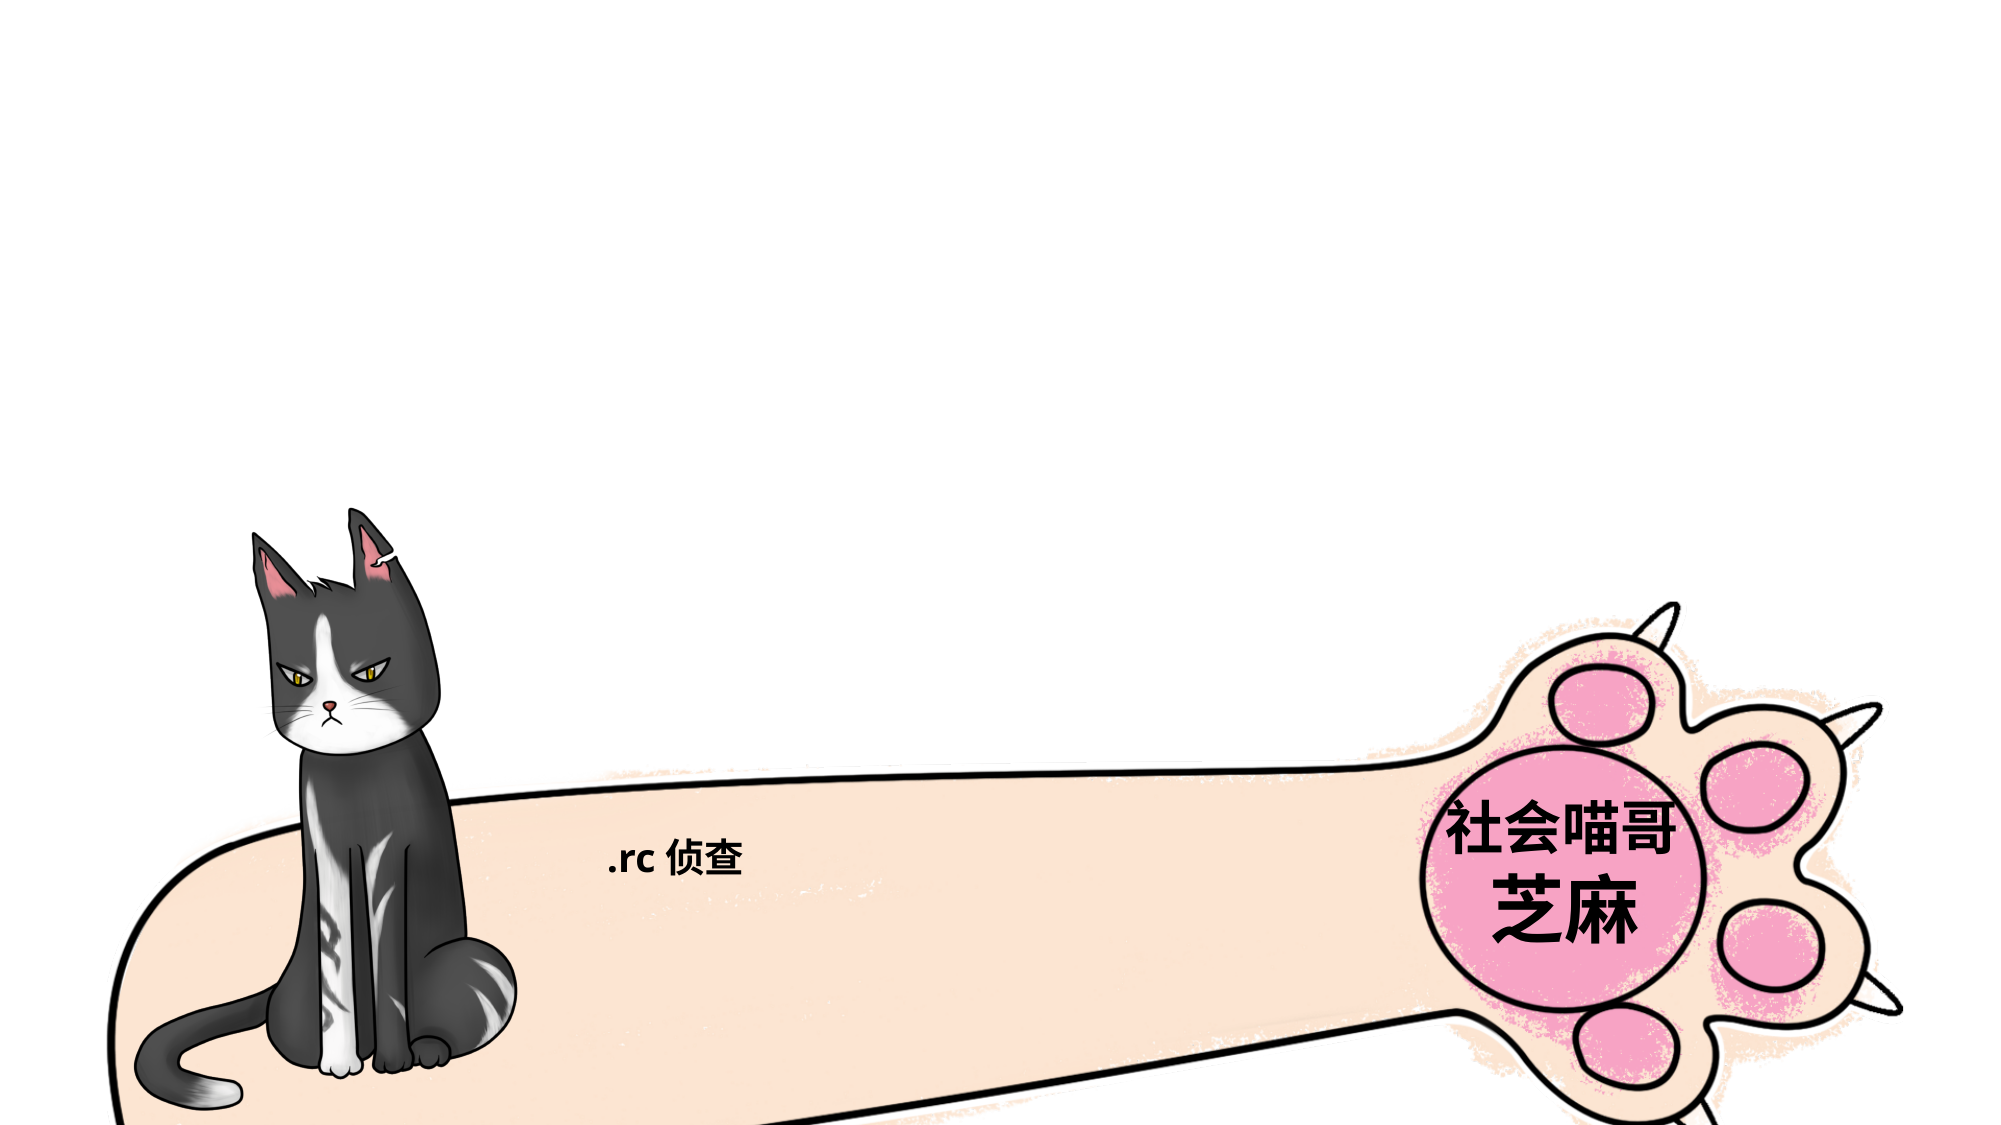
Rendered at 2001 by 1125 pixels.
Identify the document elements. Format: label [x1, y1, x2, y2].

text_box [0, 469, 2000, 1125]
